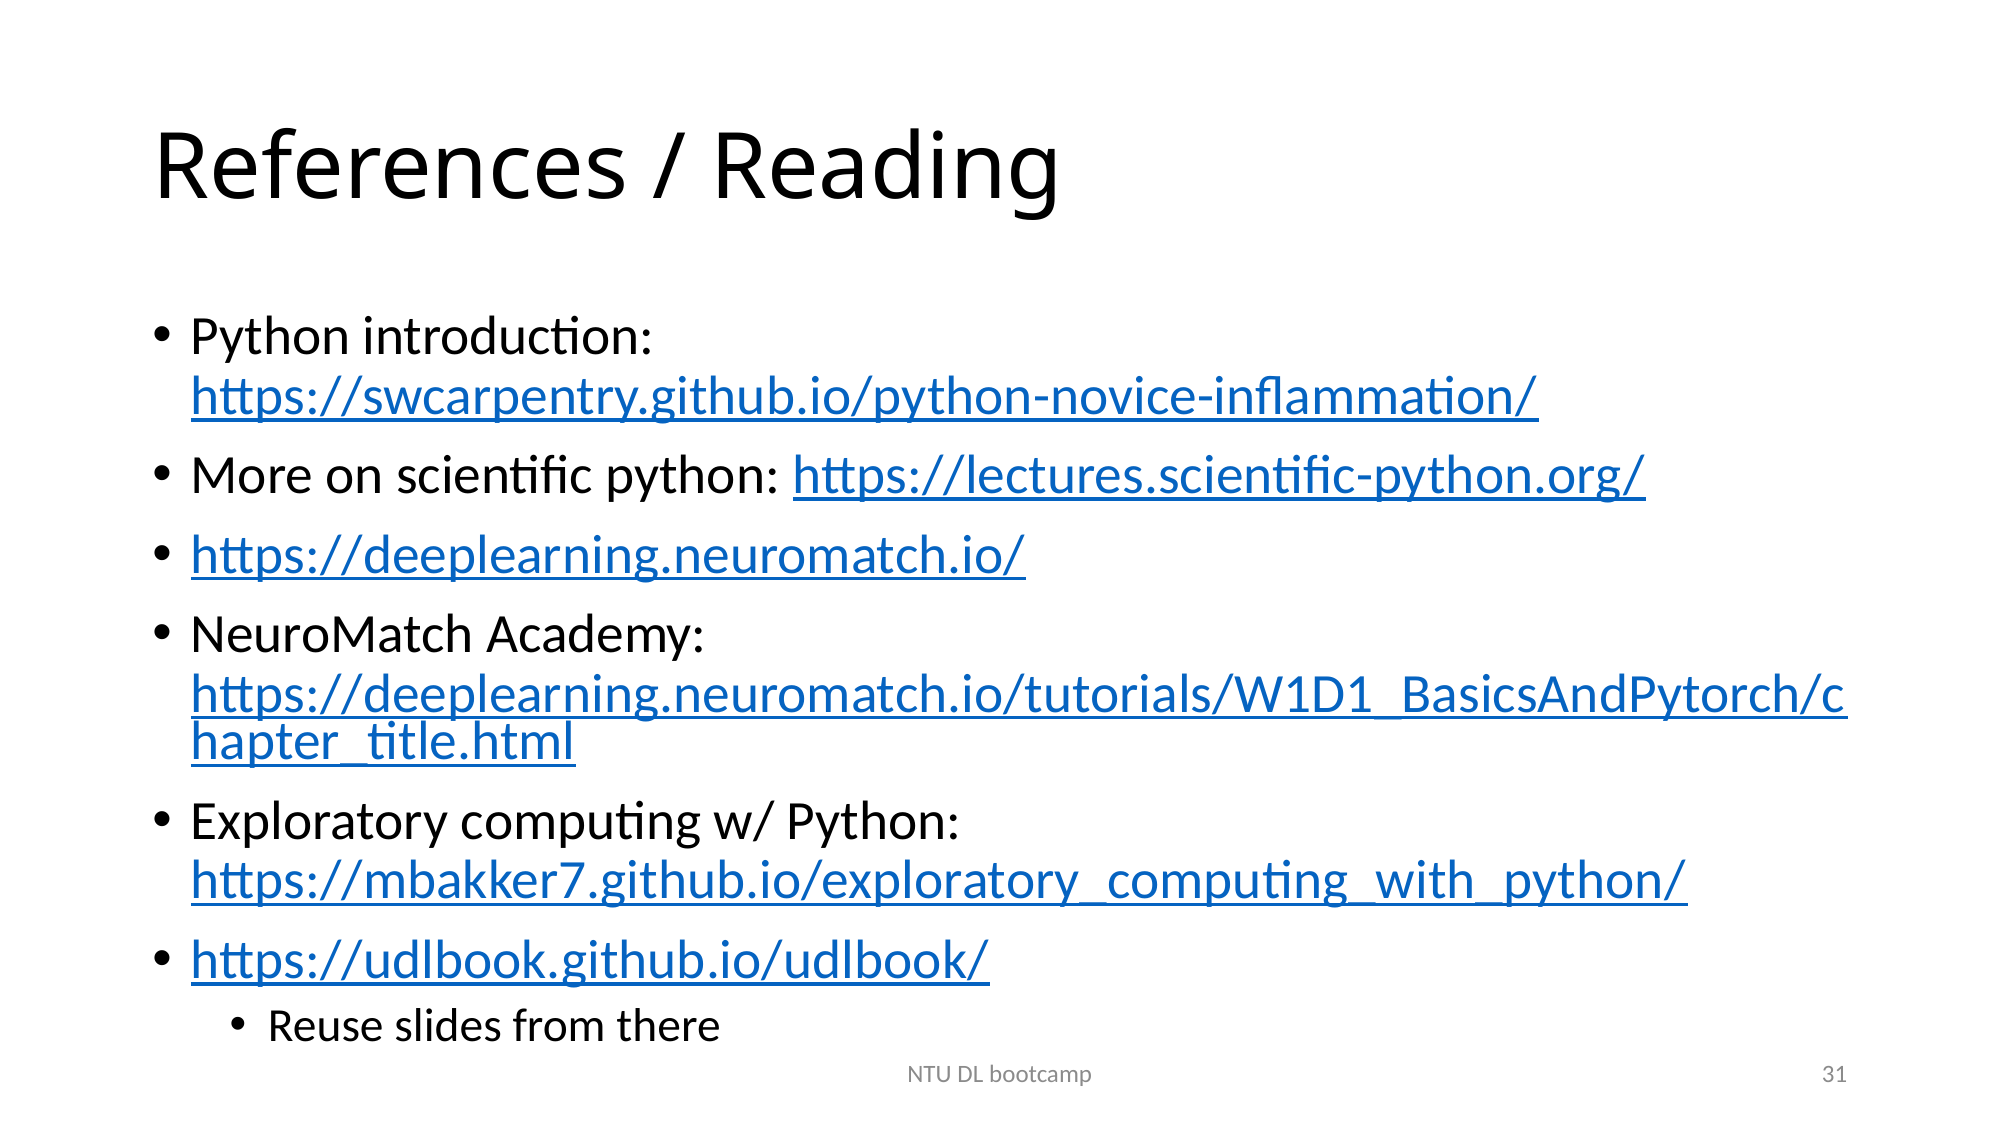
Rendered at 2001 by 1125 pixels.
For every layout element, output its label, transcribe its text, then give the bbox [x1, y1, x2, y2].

footer NTU DL bootcamp [662, 1042, 1338, 1103]
title References / Reading [137, 59, 1863, 278]
slide_number 31 [1412, 1042, 1863, 1103]
list Python introduction: https://swcarpentry.github.io/python-novice-inflammation/ More on scientific python: https://lectures.scientific-python.org/ https://deeplearning.neuromatch.io/ NeuroMatch Academy: https://deeplearning.neuromatch.io/tutorials/W1D1_BasicsAndPytorch/chapter_title.html Exploratory computing w/ Python: https://mbakker7.github.io/exploratory_computing_with_python/ https://udlbook.github.io/udlbook/ Reuse slides from there [137, 299, 1863, 1014]
